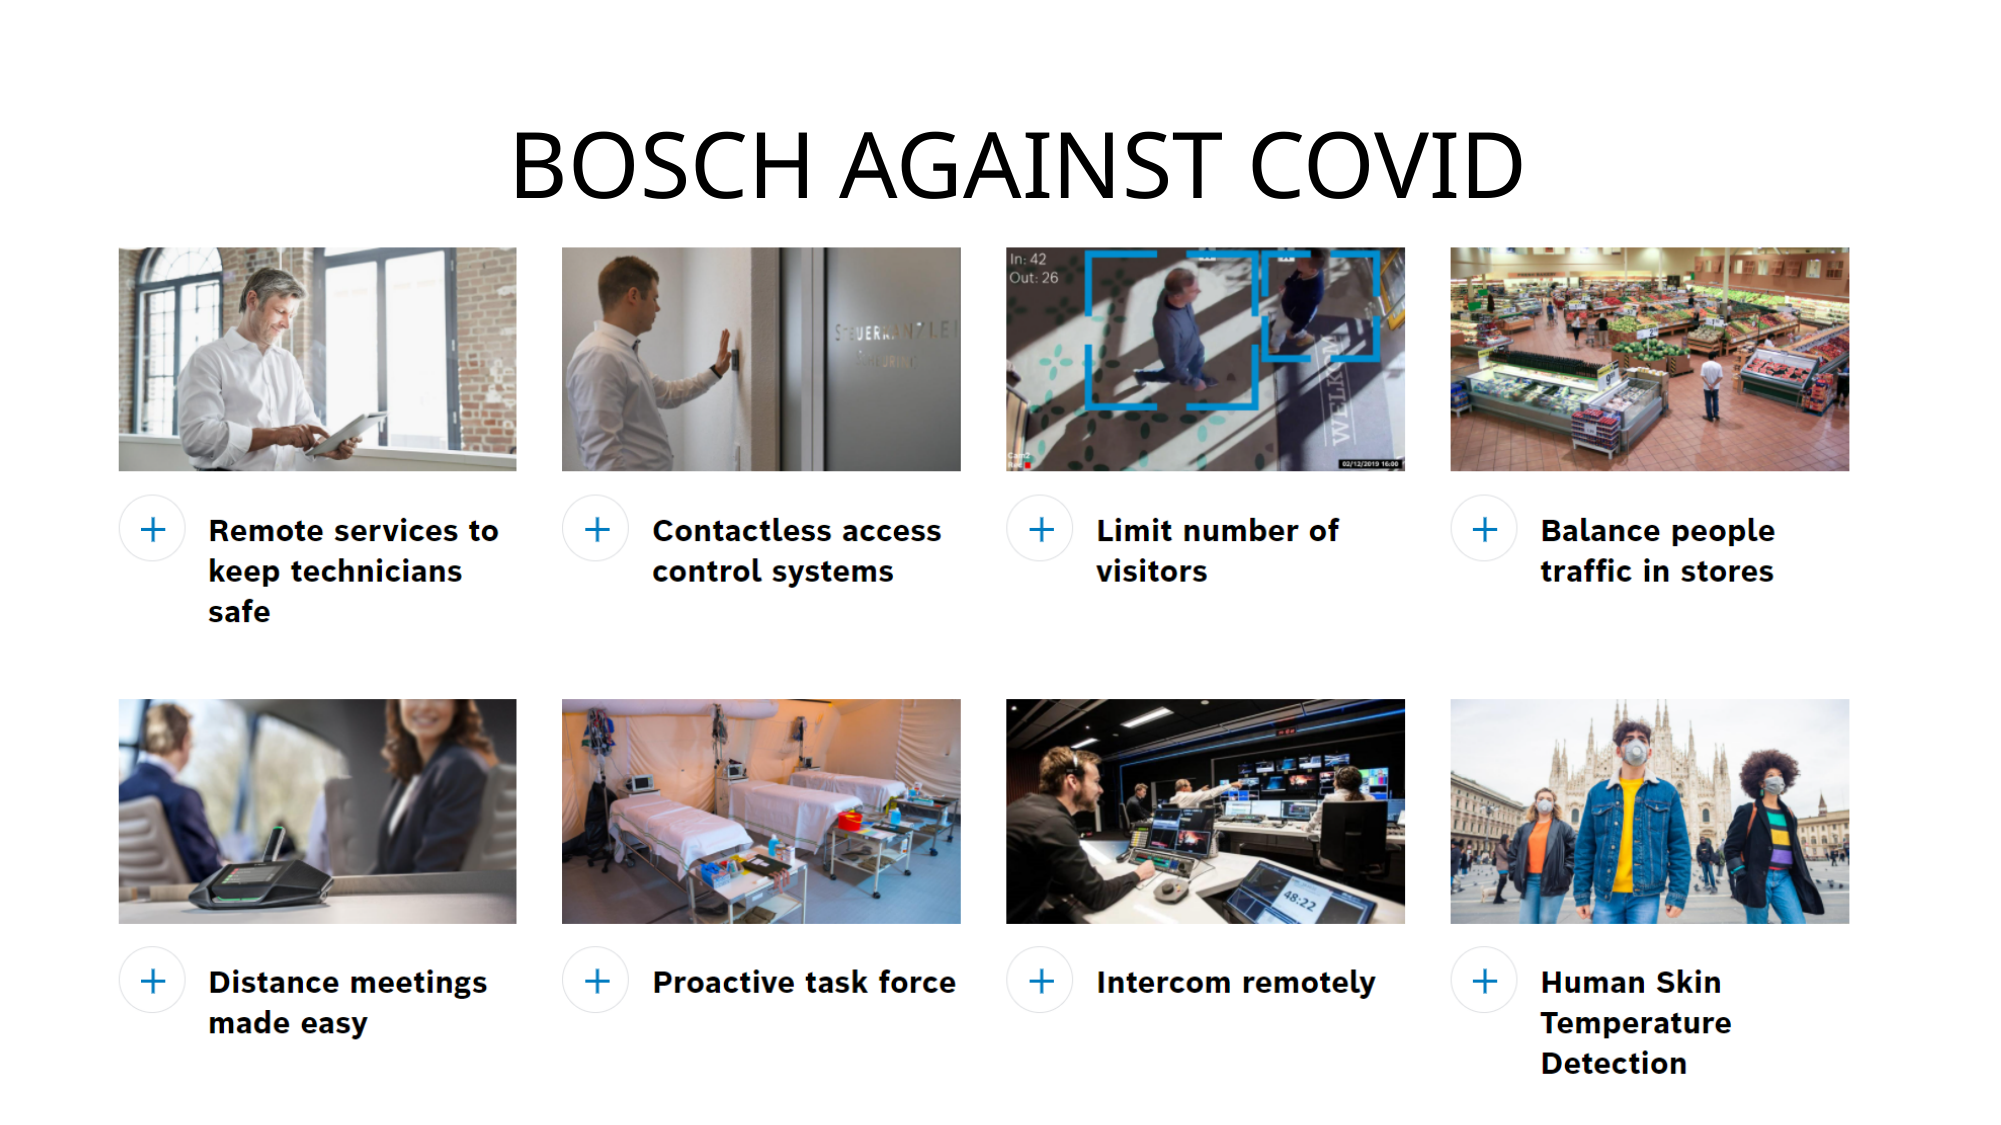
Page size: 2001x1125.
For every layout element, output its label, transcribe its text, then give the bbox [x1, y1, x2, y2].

title BOSCH AGAINST COVID [137, 59, 1863, 212]
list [56, 212, 1900, 1089]
